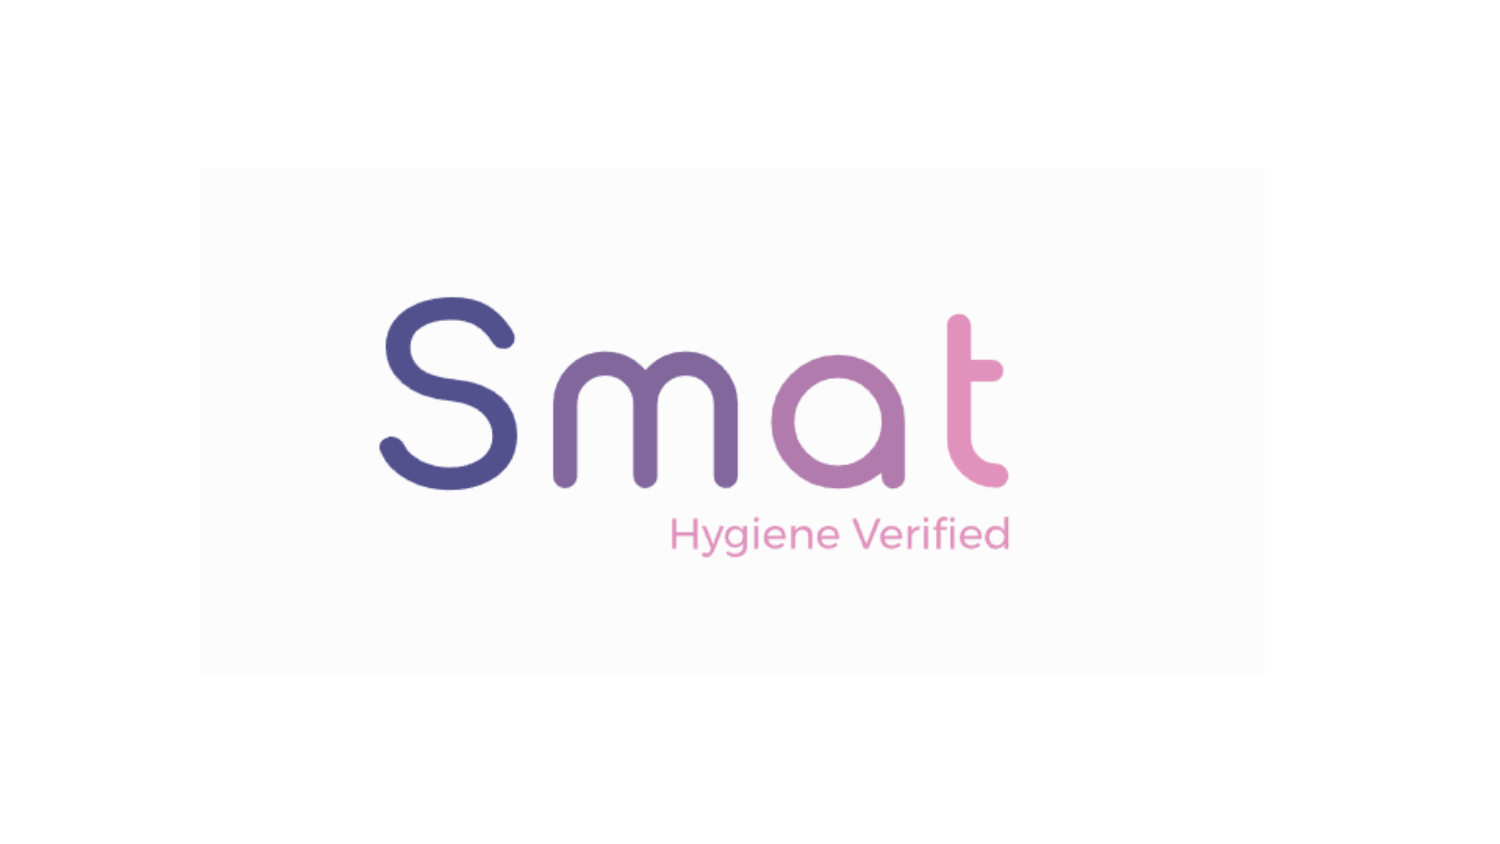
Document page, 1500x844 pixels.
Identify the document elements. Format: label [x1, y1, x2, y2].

picture [199, 169, 1265, 675]
